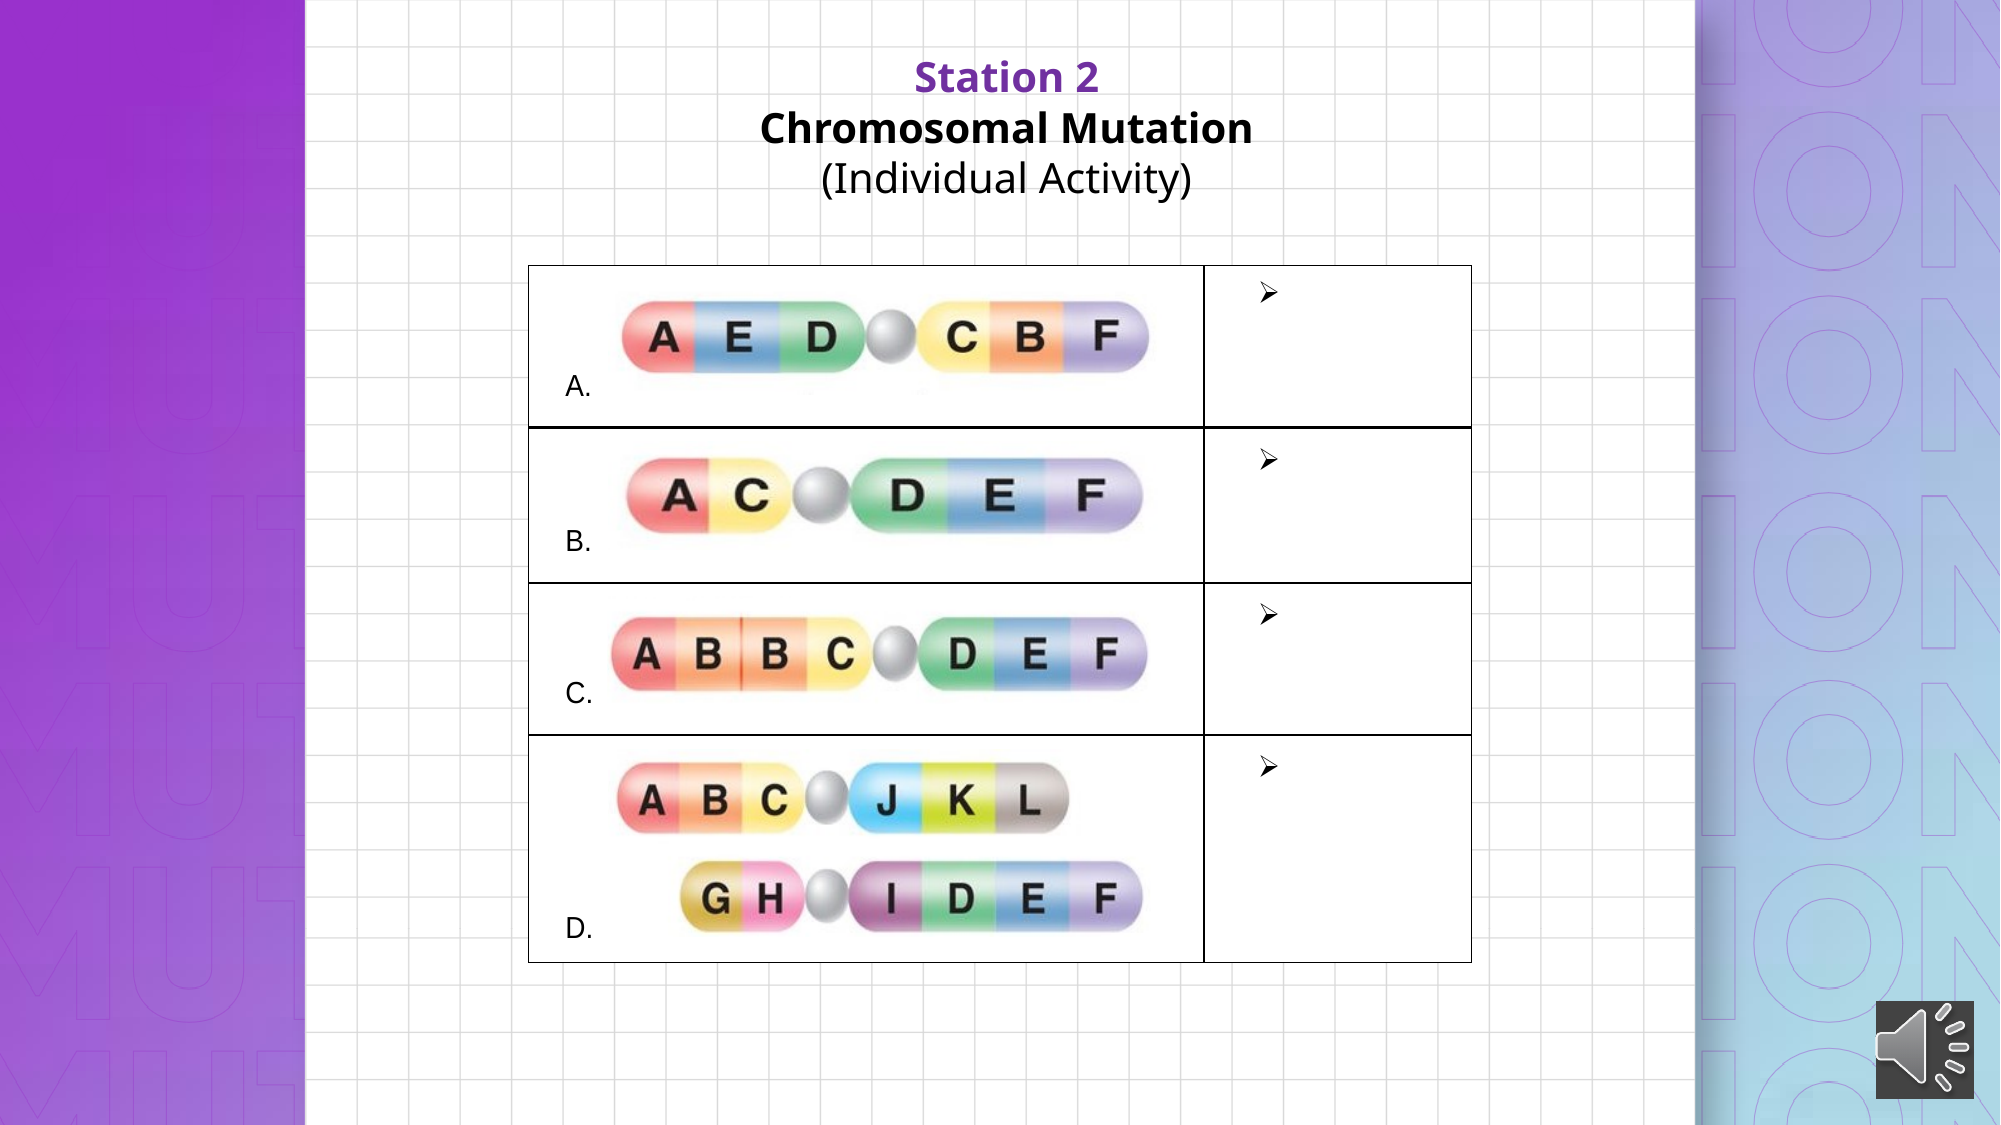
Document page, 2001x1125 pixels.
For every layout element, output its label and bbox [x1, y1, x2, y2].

text_box [304, 0, 1696, 1125]
picture [0, 0, 304, 1125]
picture [1696, 0, 2000, 1125]
text_box [528, 265, 1472, 963]
